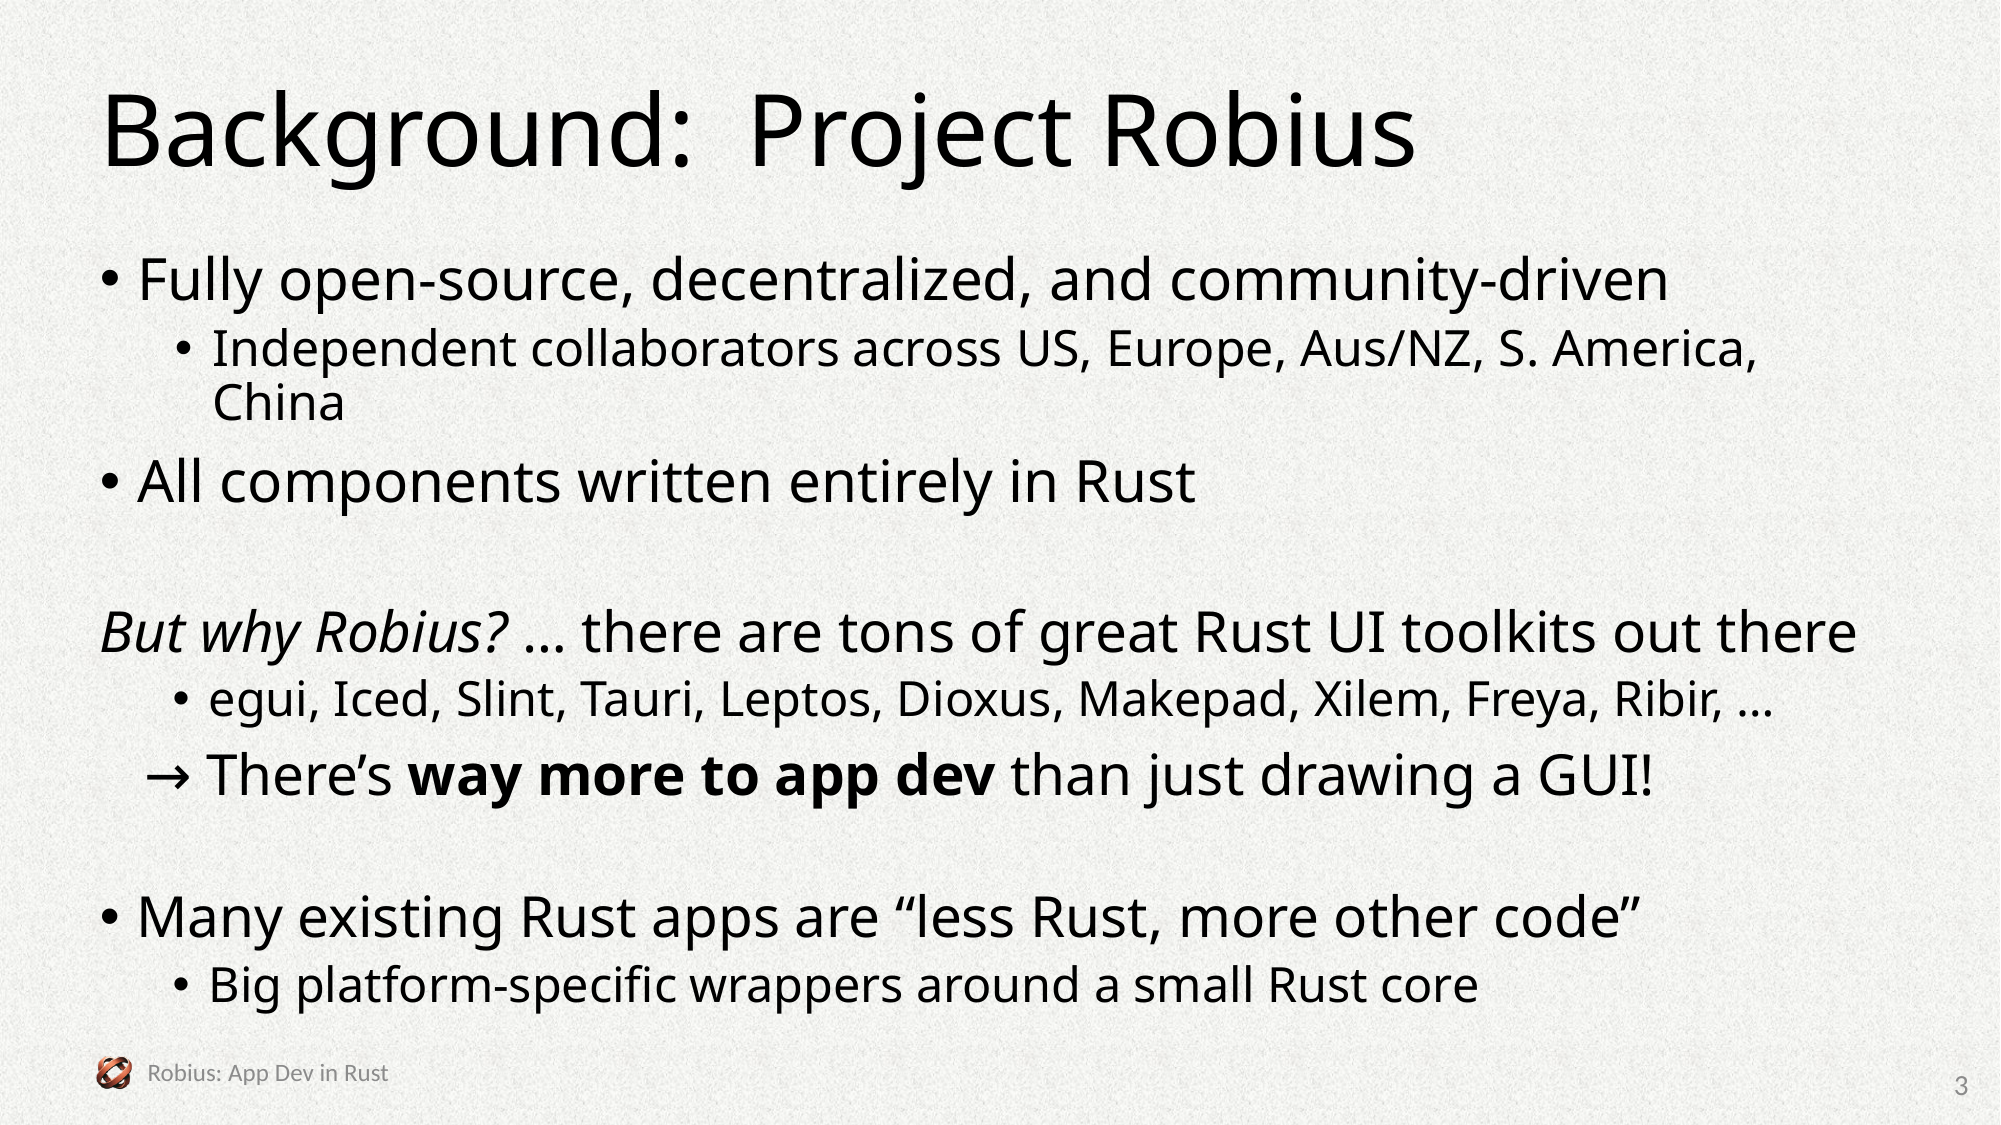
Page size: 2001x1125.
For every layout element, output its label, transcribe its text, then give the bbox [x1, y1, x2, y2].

list Fully open-source, decentralized, and community-driven Independent collaborators across US, Europe, Aus/NZ, S. America, China All components written entirely in Rust [84, 242, 1892, 544]
picture [92, 1050, 136, 1094]
slide_number Robius: App Dev in Rust [132, 1041, 546, 1102]
text_box [0, 0, 2000, 1125]
title Background: Project Robius [84, 24, 1892, 242]
slide_number 3 [1533, 1053, 1984, 1114]
text_box But why Robius? … there are tons of great Rust UI toolkits out there egui, Iced, Slint, Tauri, Leptos, Dioxus, Makepad, Xilem, Freya, Ribir, … → There’s way more to app dev than just drawing a GUI! Many existing Rust apps are “less Rust, more other code” Big platform-specific wrappers around a small Rust core [84, 596, 1892, 1072]
